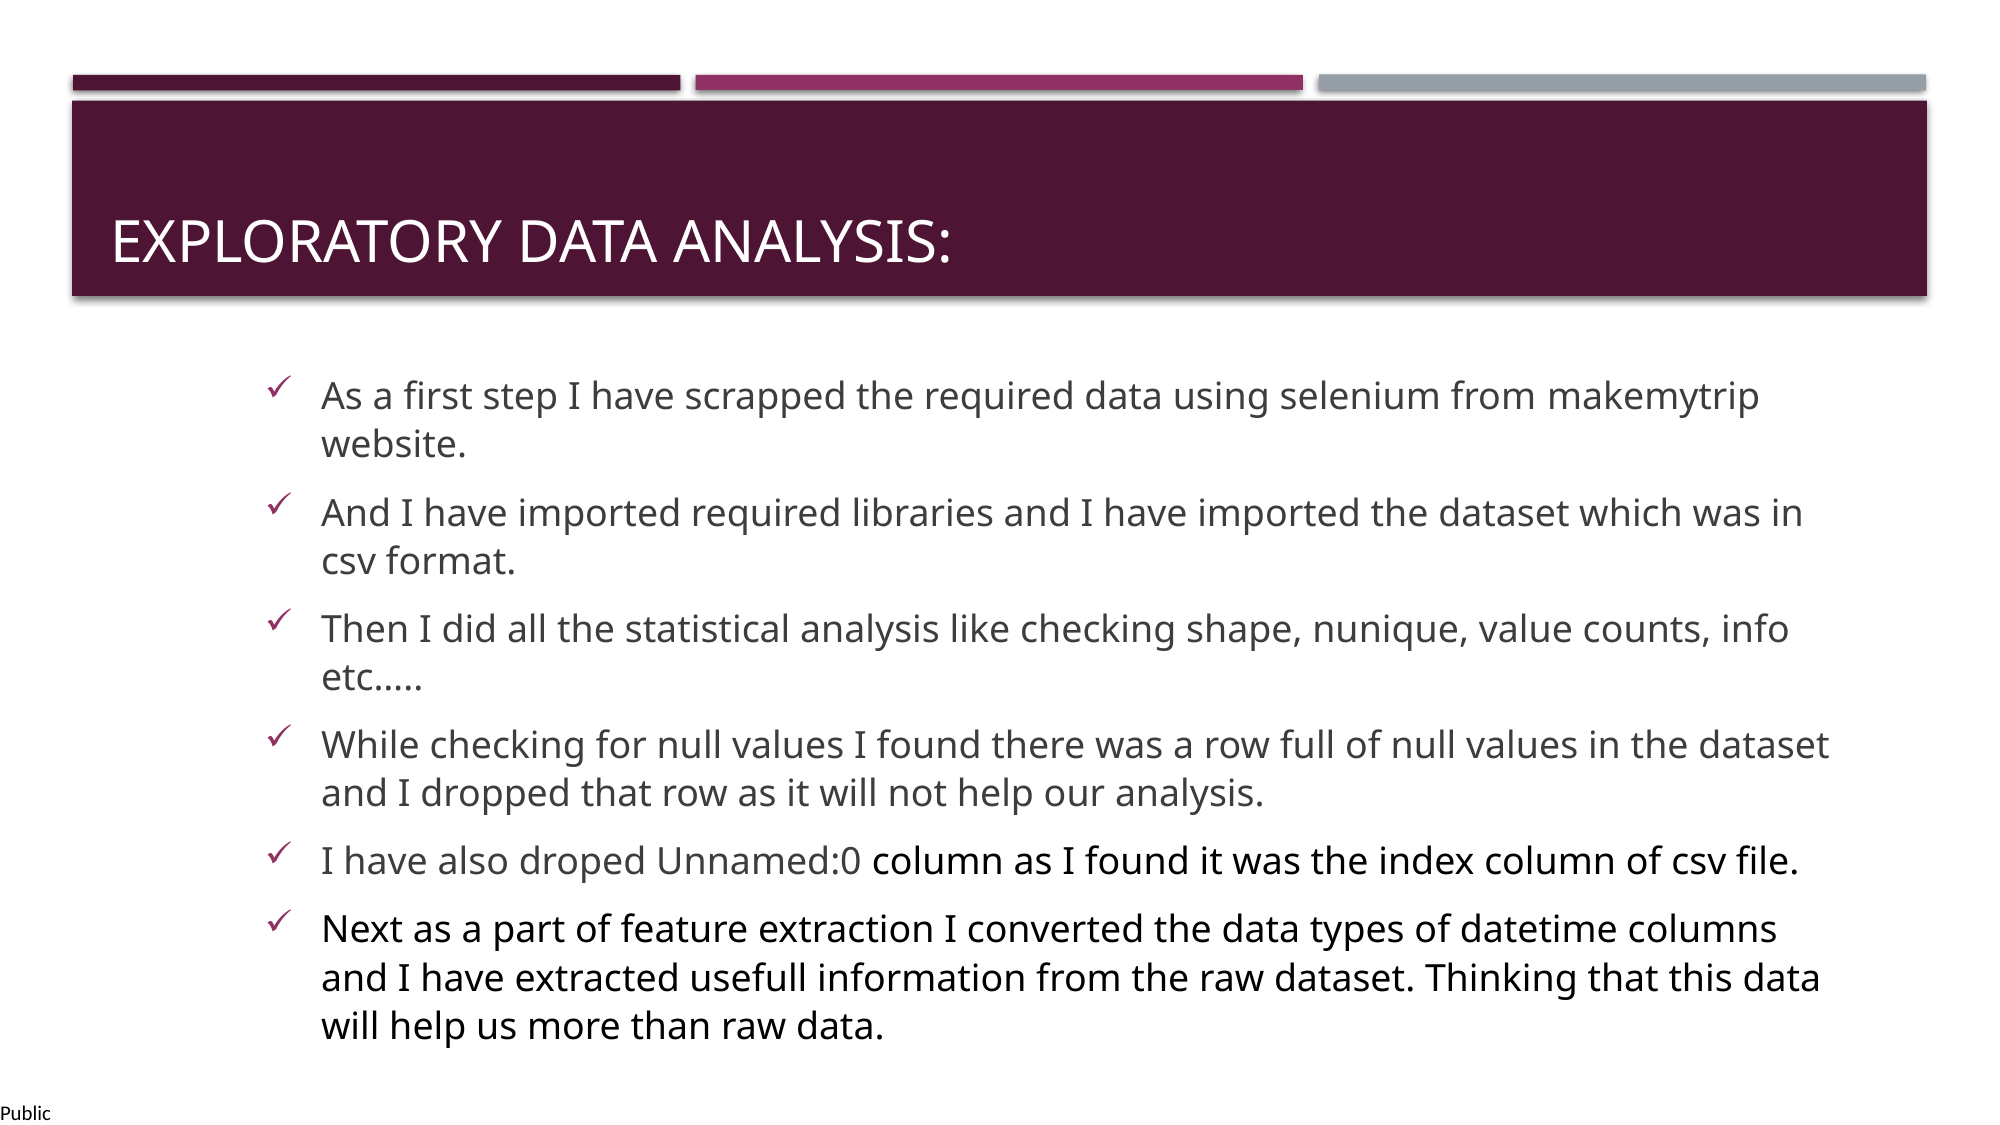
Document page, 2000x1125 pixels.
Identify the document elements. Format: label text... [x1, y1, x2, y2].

title Exploratory Data Analysis: [95, 115, 1905, 282]
list As a first step I have scrapped the required data using selenium from makemytrip website. And I have imported required libraries and I have imported the dataset which was in csv format. Then I did all the statistical analysis like checking shape, nunique, value counts, info etc….. While checking for null values I found there was a row full of null values in the dataset and I dropped that row as it will not help our analysis. I have also droped Unnamed:0 column as I found it was the index column of csv file. Next as a part of feature extraction I converted the data types of datetime columns and I have extracted usefull information from the raw dataset. Thinking that this data will help us more than raw data. [249, 290, 1863, 1125]
